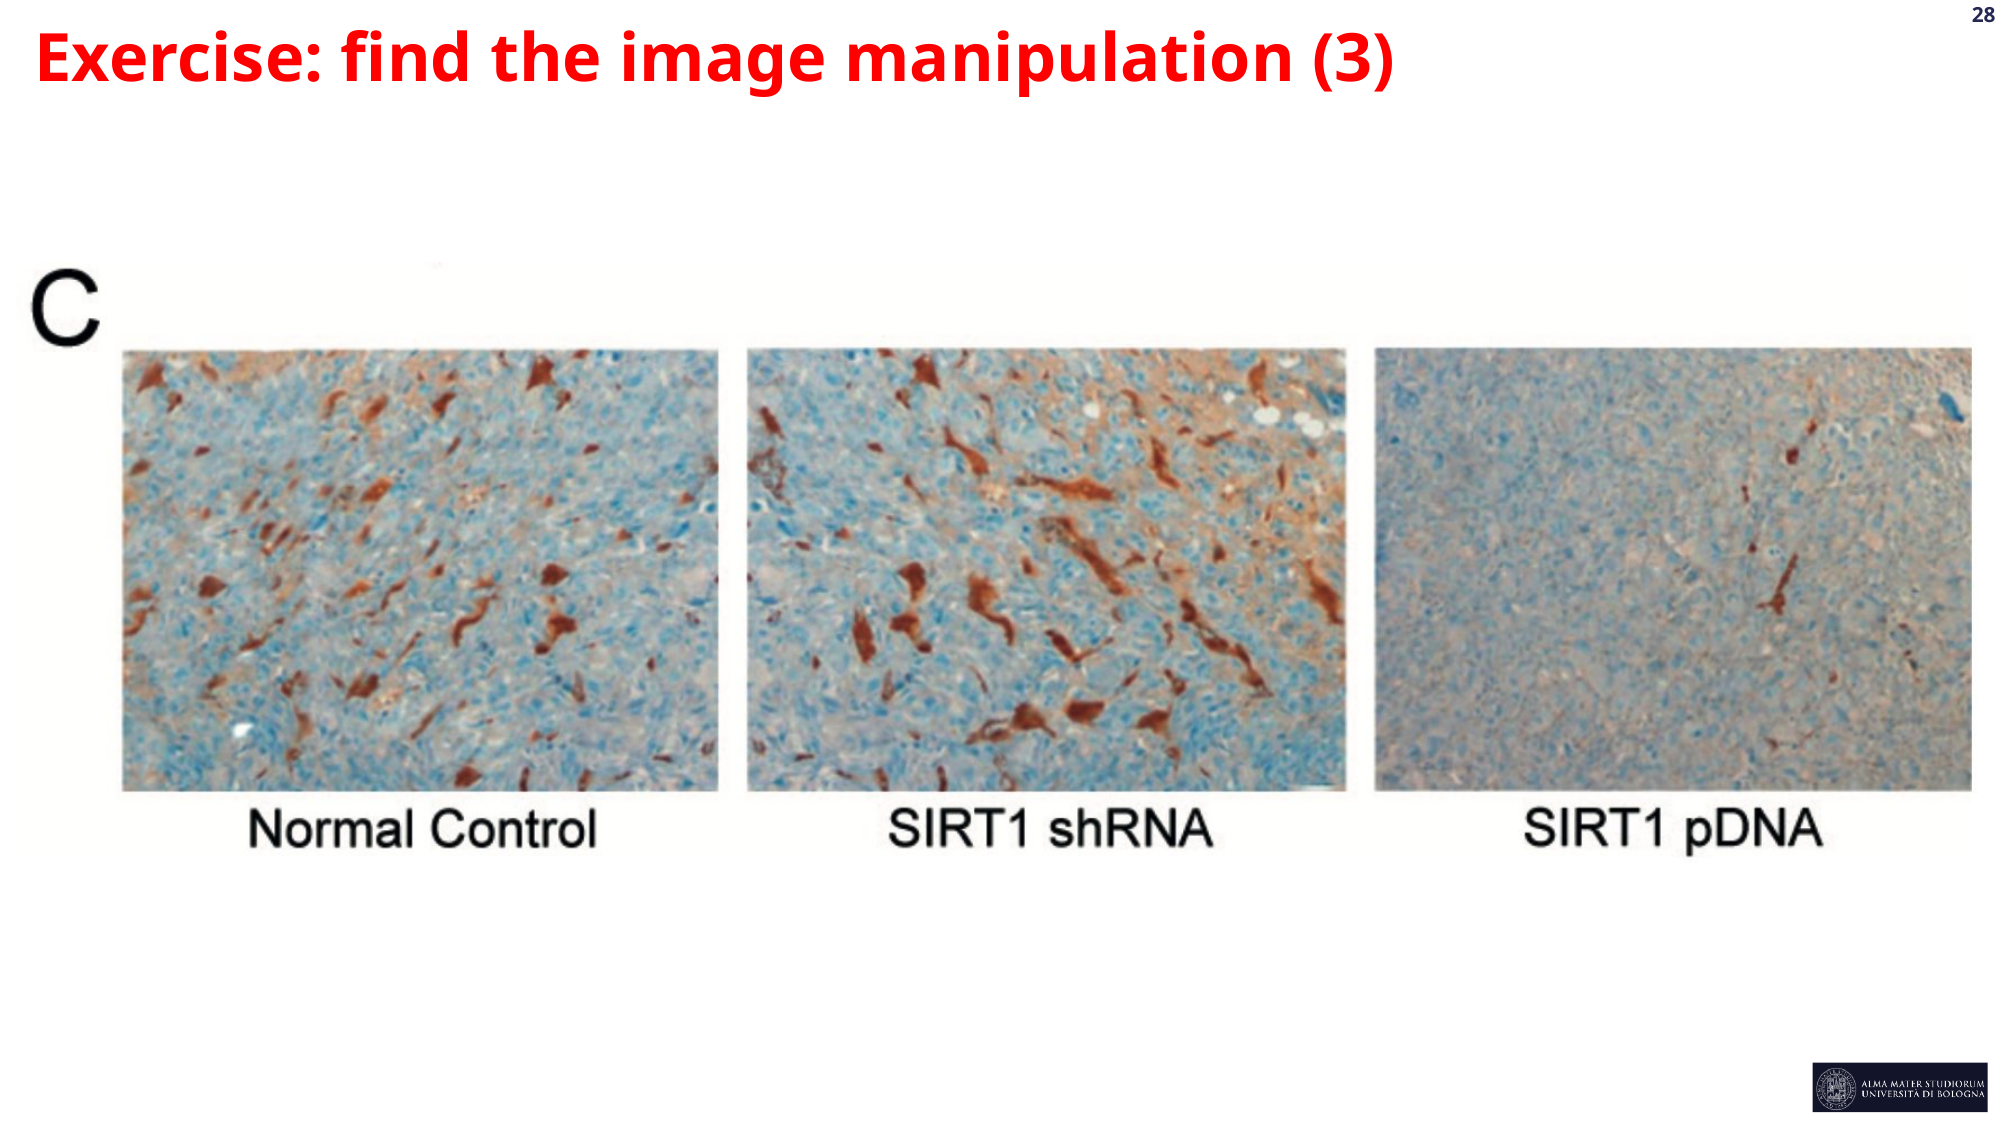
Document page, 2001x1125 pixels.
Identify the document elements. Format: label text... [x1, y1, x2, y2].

picture [1812, 1062, 1988, 1113]
picture [0, 262, 2000, 863]
list Exercise: find the image manipulation (3) [19, 7, 1930, 102]
